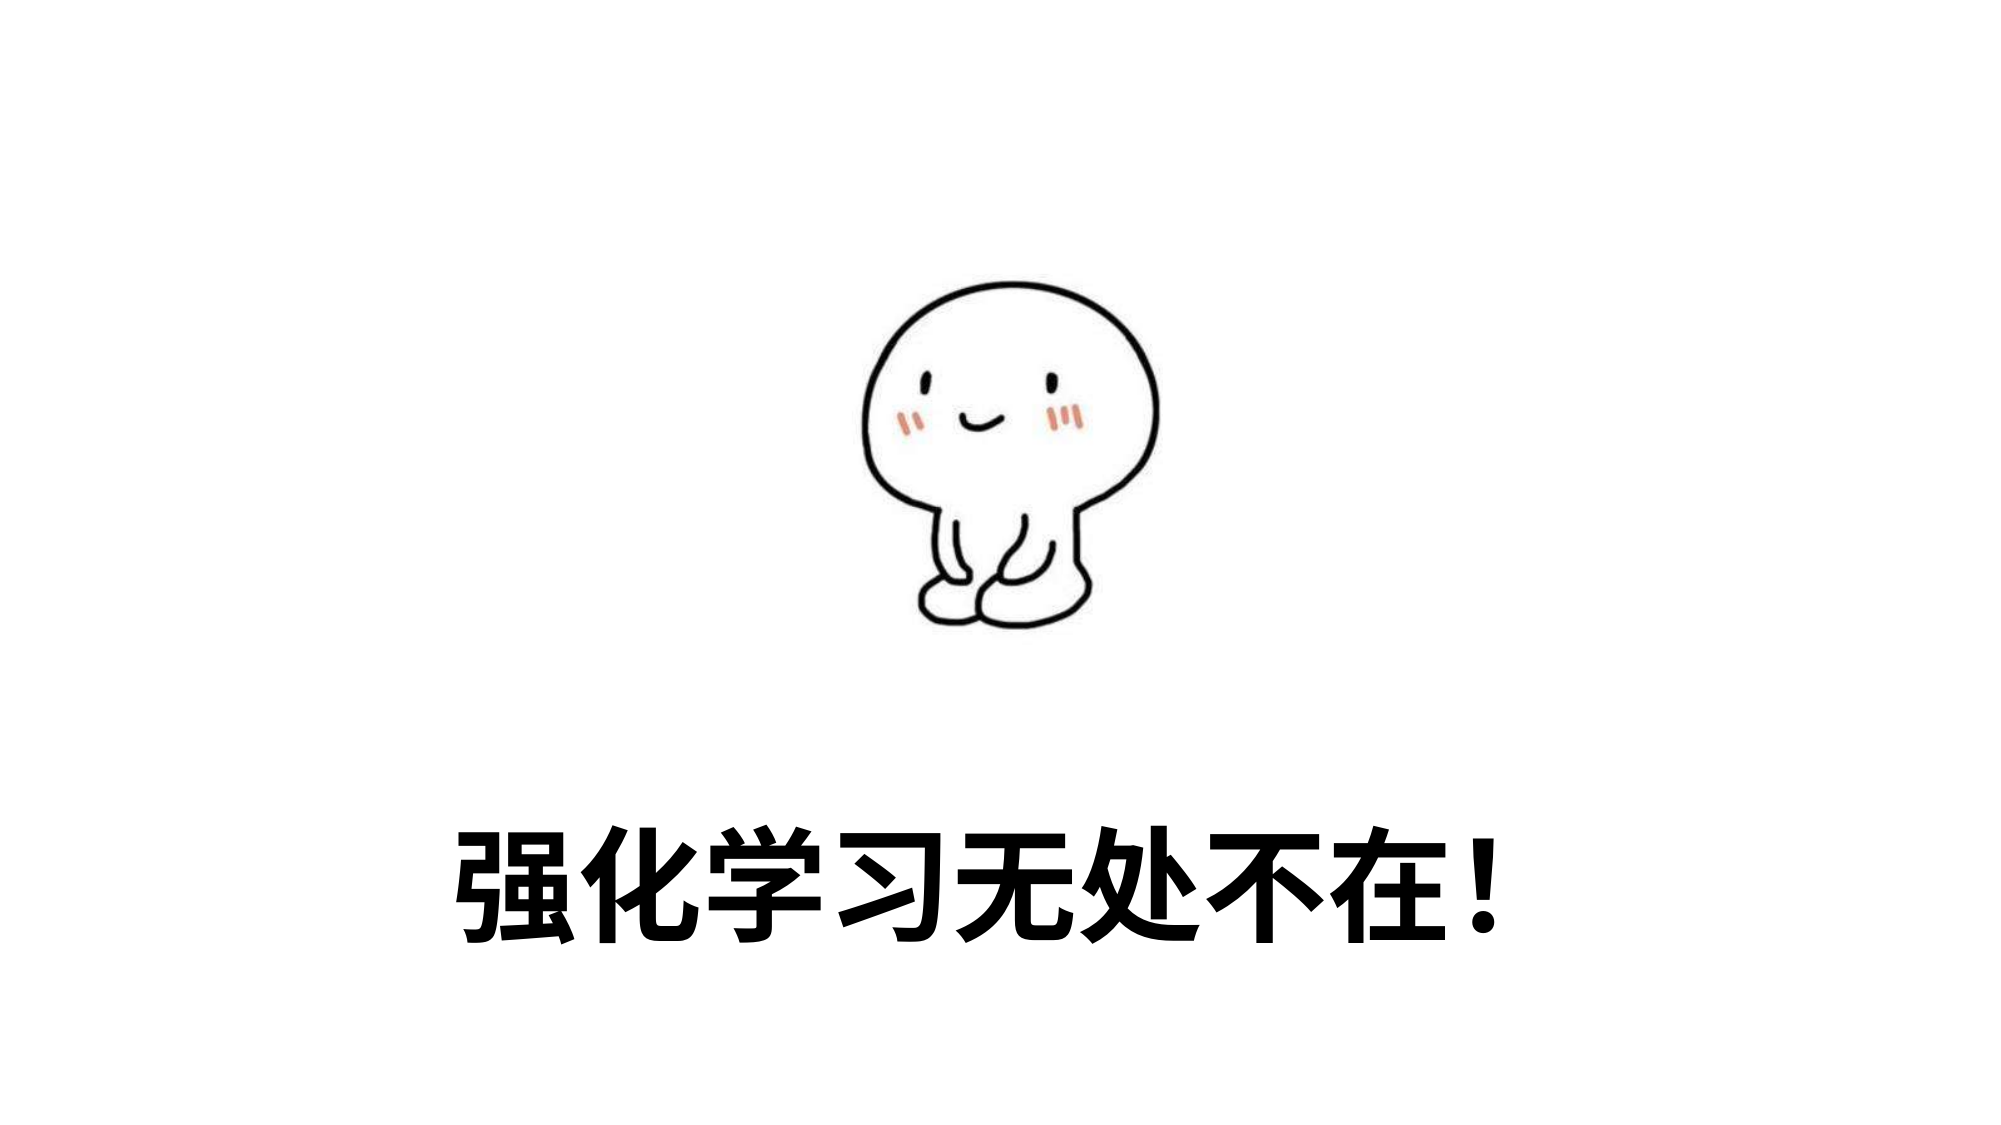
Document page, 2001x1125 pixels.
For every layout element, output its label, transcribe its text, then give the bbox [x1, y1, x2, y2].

title 强化学习无处不在！ [263, 121, 1767, 965]
picture [792, 204, 1208, 676]
